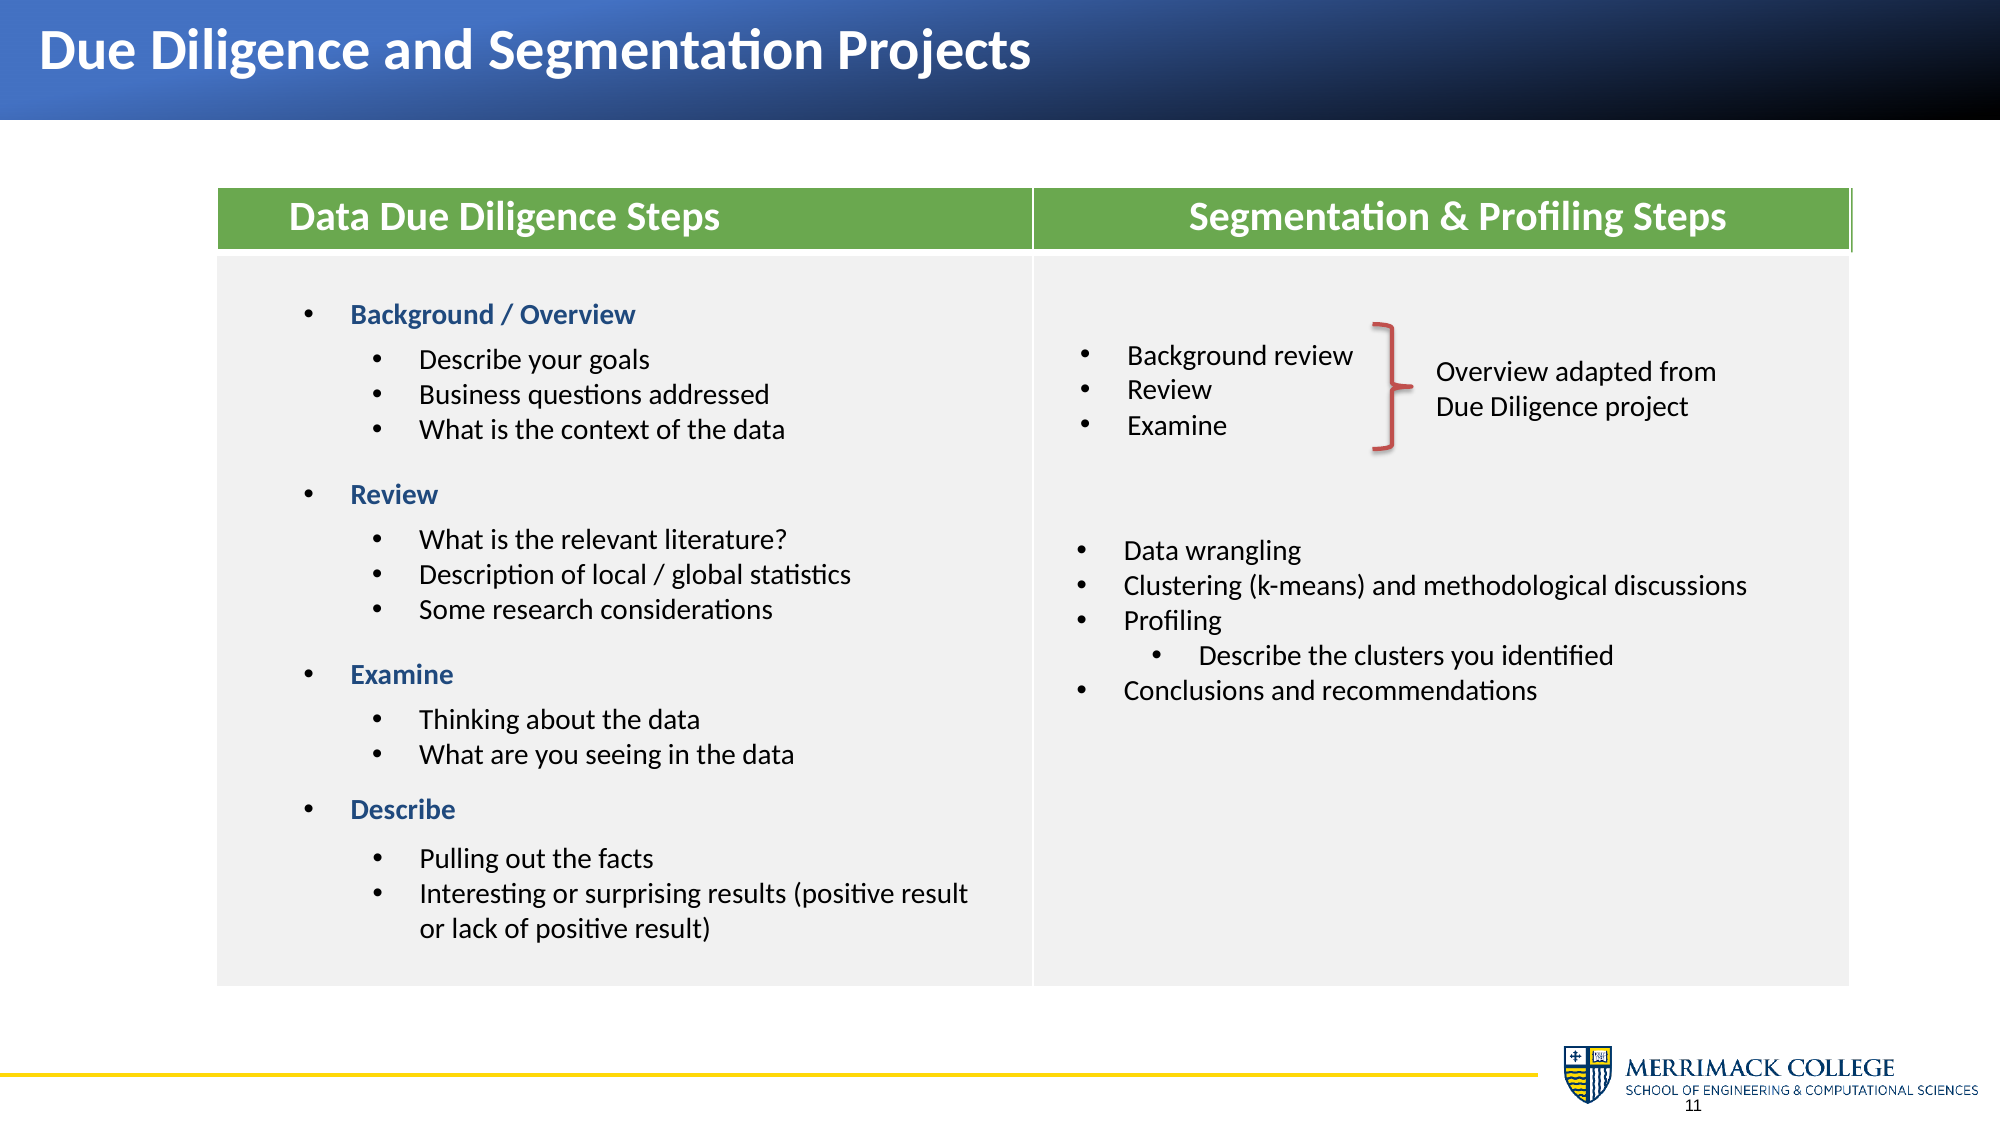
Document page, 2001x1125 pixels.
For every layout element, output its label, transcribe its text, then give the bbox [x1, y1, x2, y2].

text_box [301, 293, 1010, 827]
text_box 11 [1682, 1092, 1706, 1115]
text_box [1033, 188, 1850, 252]
text_box [1033, 253, 1850, 987]
picture [0, 0, 2000, 120]
title Due Diligence and Segmentation Projects [37, 9, 2000, 200]
text_box Pulling out the facts Interesting or surprising results (positive result or lack of positive result) [370, 837, 985, 945]
text_box Data Due Diligence Steps Segmentation & Profiling Steps [287, 187, 1785, 240]
text_box [218, 188, 1032, 252]
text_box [1074, 317, 1809, 709]
text_box [216, 253, 1032, 987]
picture [1562, 1044, 1978, 1105]
